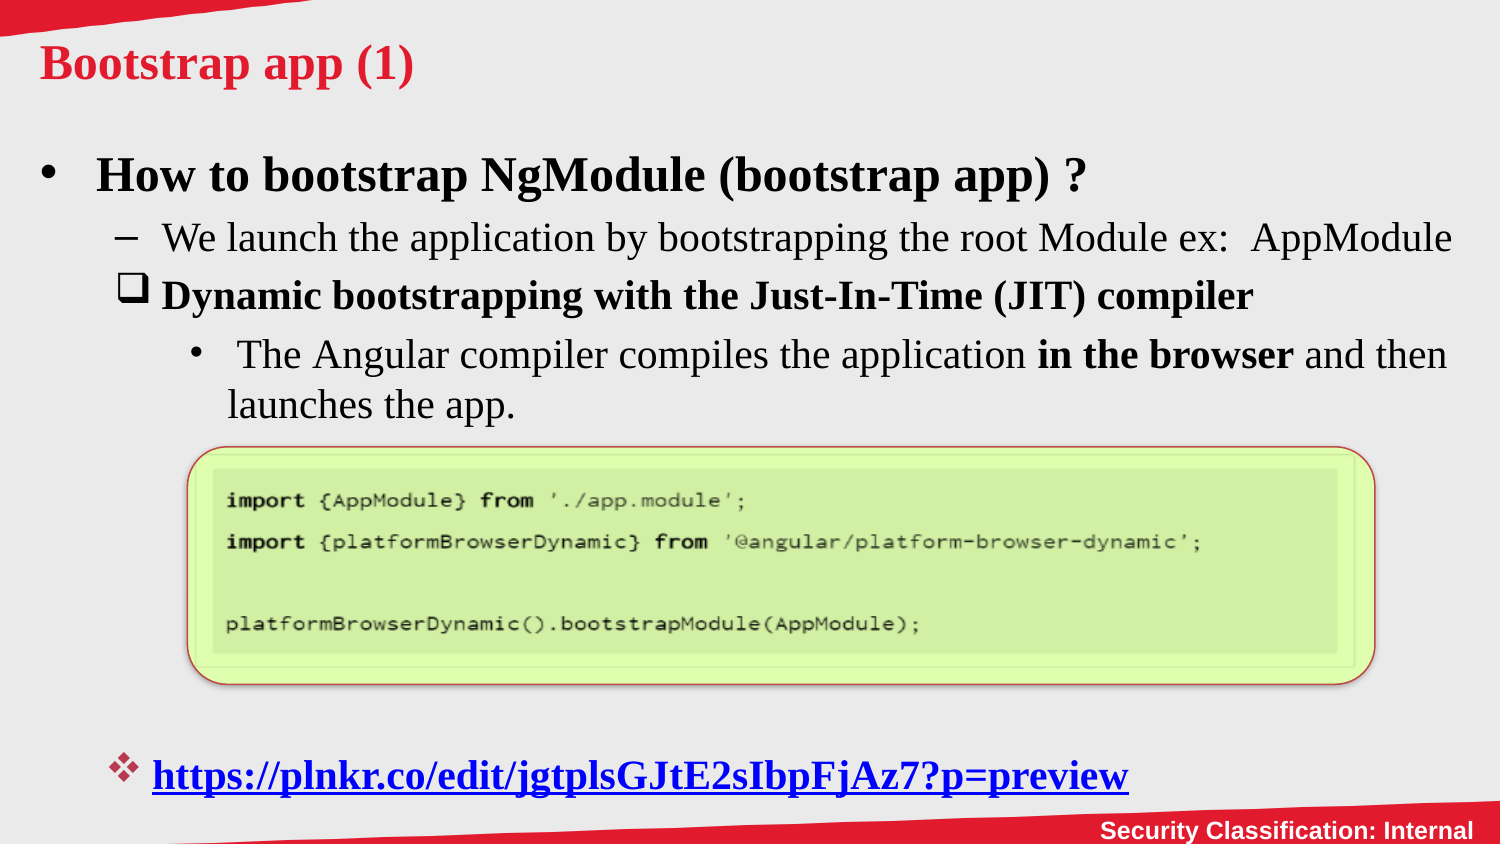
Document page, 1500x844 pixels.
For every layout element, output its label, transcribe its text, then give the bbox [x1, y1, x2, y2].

picture [187, 446, 1376, 685]
picture [1191, 835, 1500, 844]
list How to bootstrap NgModule (bootstrap app) ? We launch the application by bootstrapping the root Module ex: AppModule Dynamic bootstrapping with the Just-In-Time (JIT) compiler The Angular compiler compiles the application in the browser and then launches the app. https://plnkr.co/edit/jgtplsGJtE2sIbpFjAz7?p=preview [24, 134, 1500, 835]
picture [0, 0, 1500, 844]
title Bootstrap app (1) [24, 21, 1013, 96]
